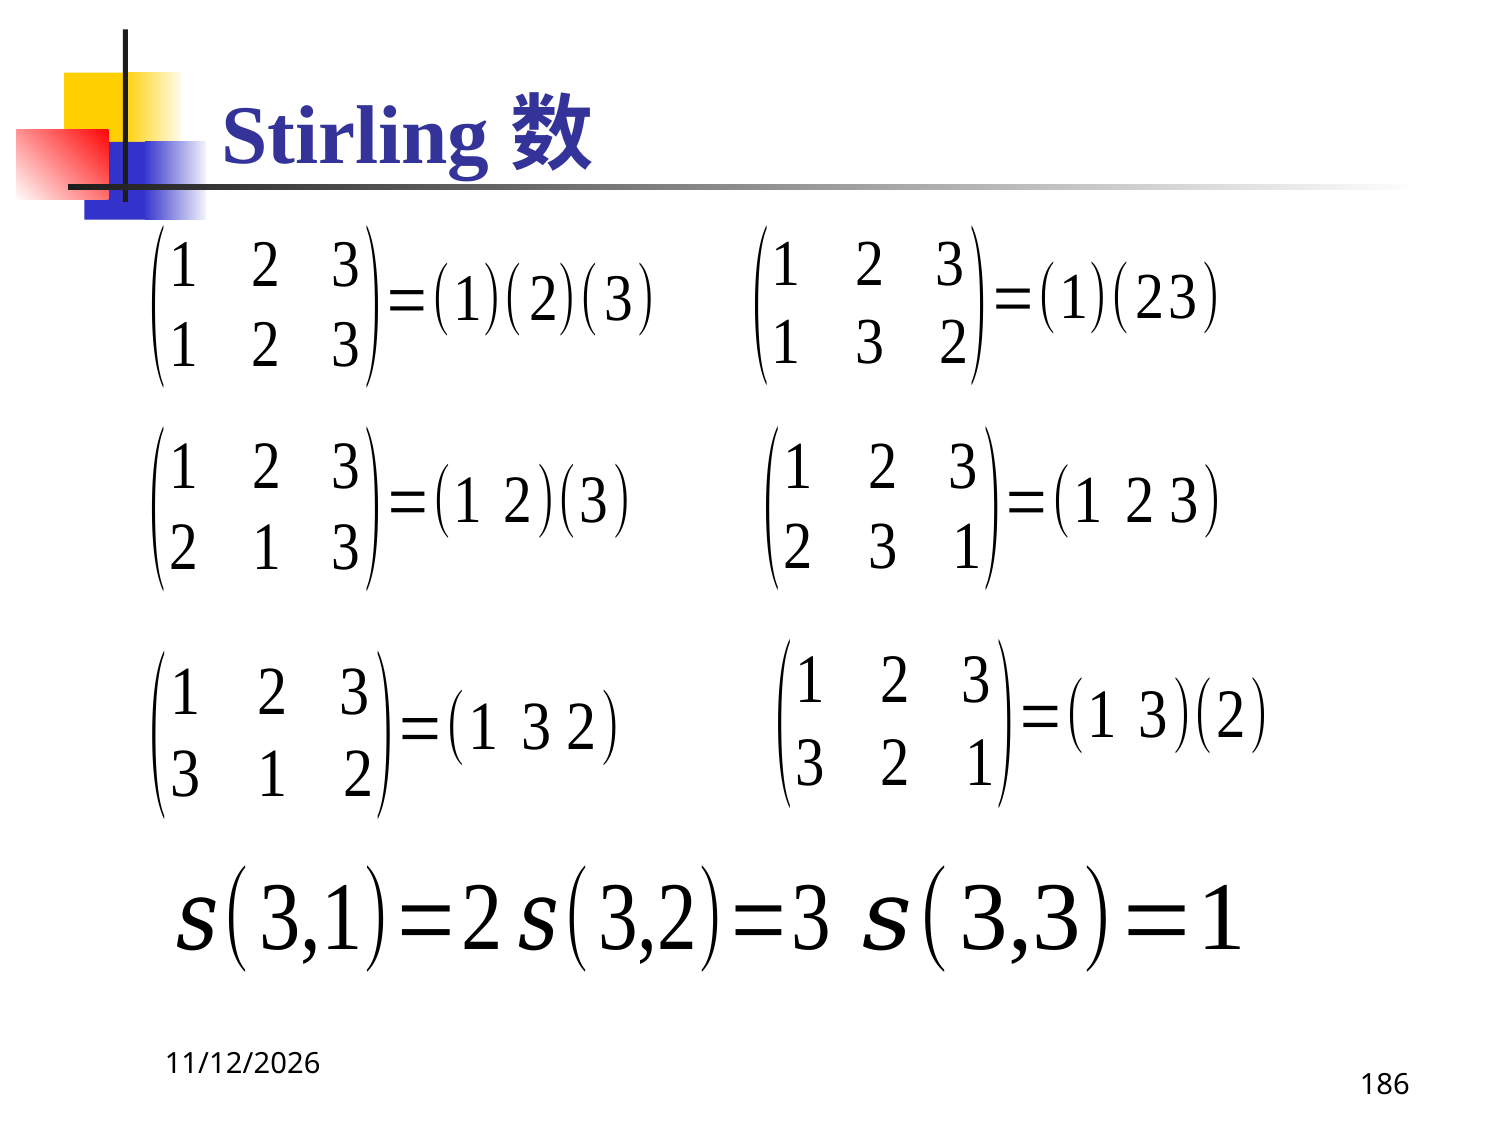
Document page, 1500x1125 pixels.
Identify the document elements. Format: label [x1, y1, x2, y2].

slide_number [1112, 1037, 1425, 1113]
slide_number [150, 1037, 463, 1113]
title [206, 0, 1400, 188]
